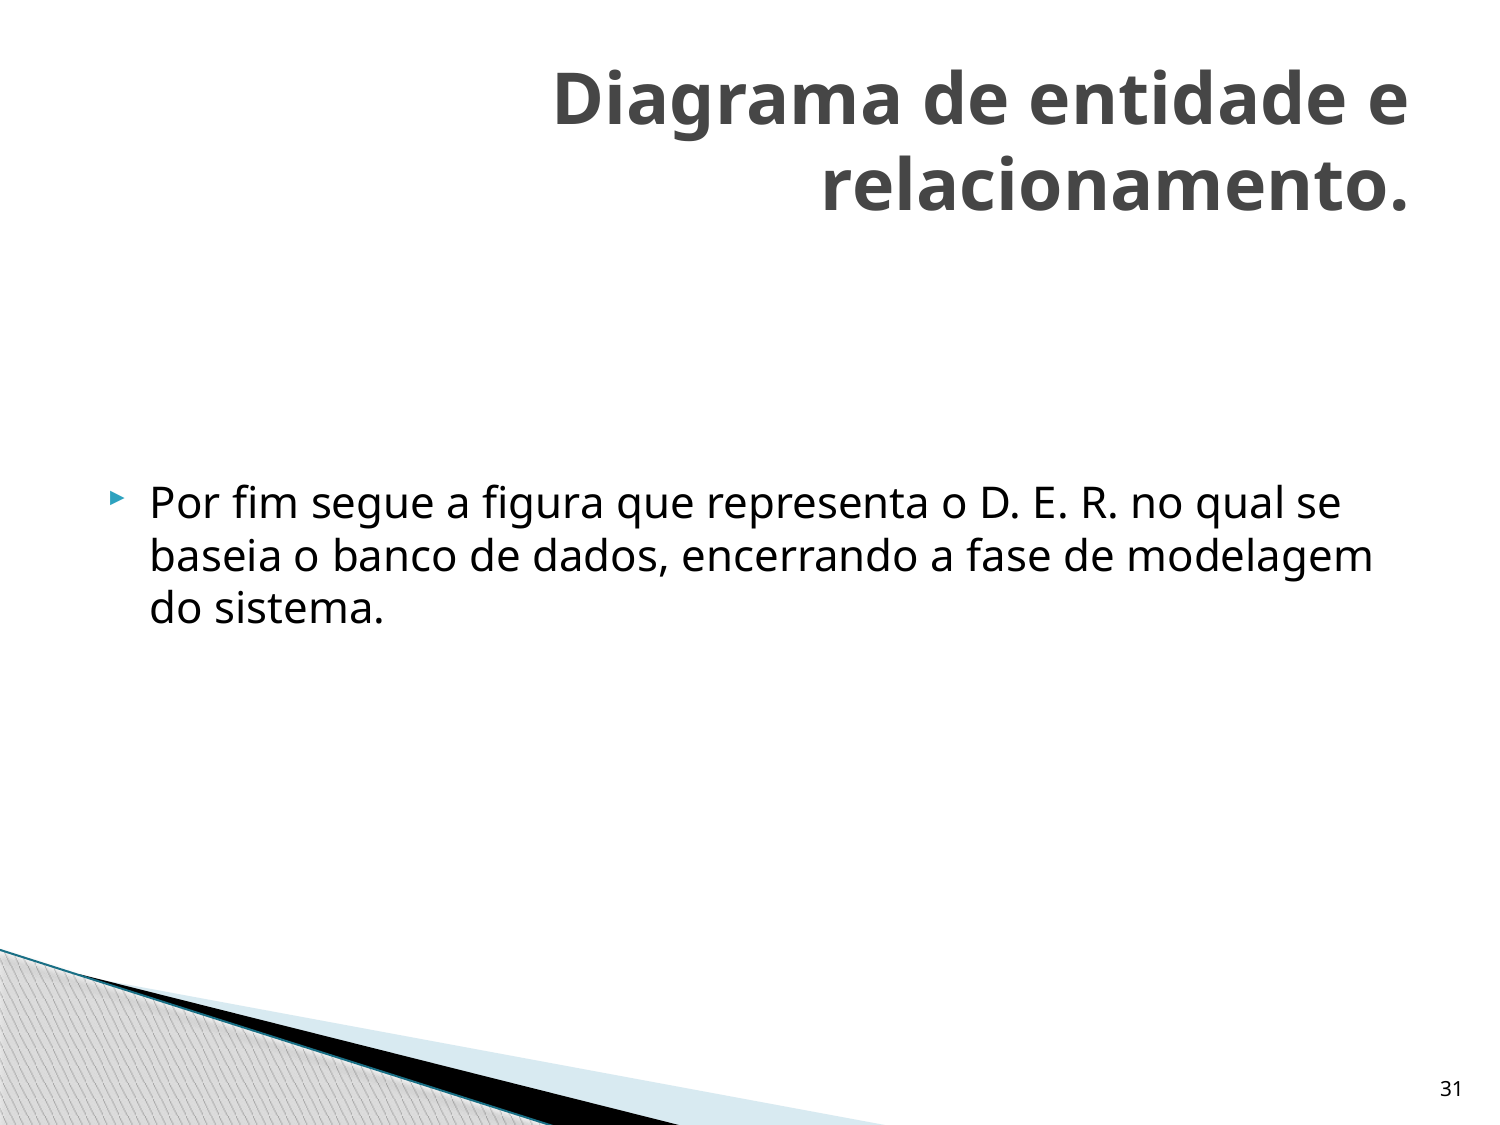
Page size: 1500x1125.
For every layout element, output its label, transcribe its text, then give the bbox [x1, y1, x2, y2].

title Diagrama de entidade e relacionamento. [75, 45, 1425, 233]
list Por fim segue a figura que representa o D. E. R. no qual se baseia o banco de dados, encerrando a fase de modelagem do sistema. [75, 467, 1425, 716]
slide_number 31 [1418, 1051, 1479, 1112]
